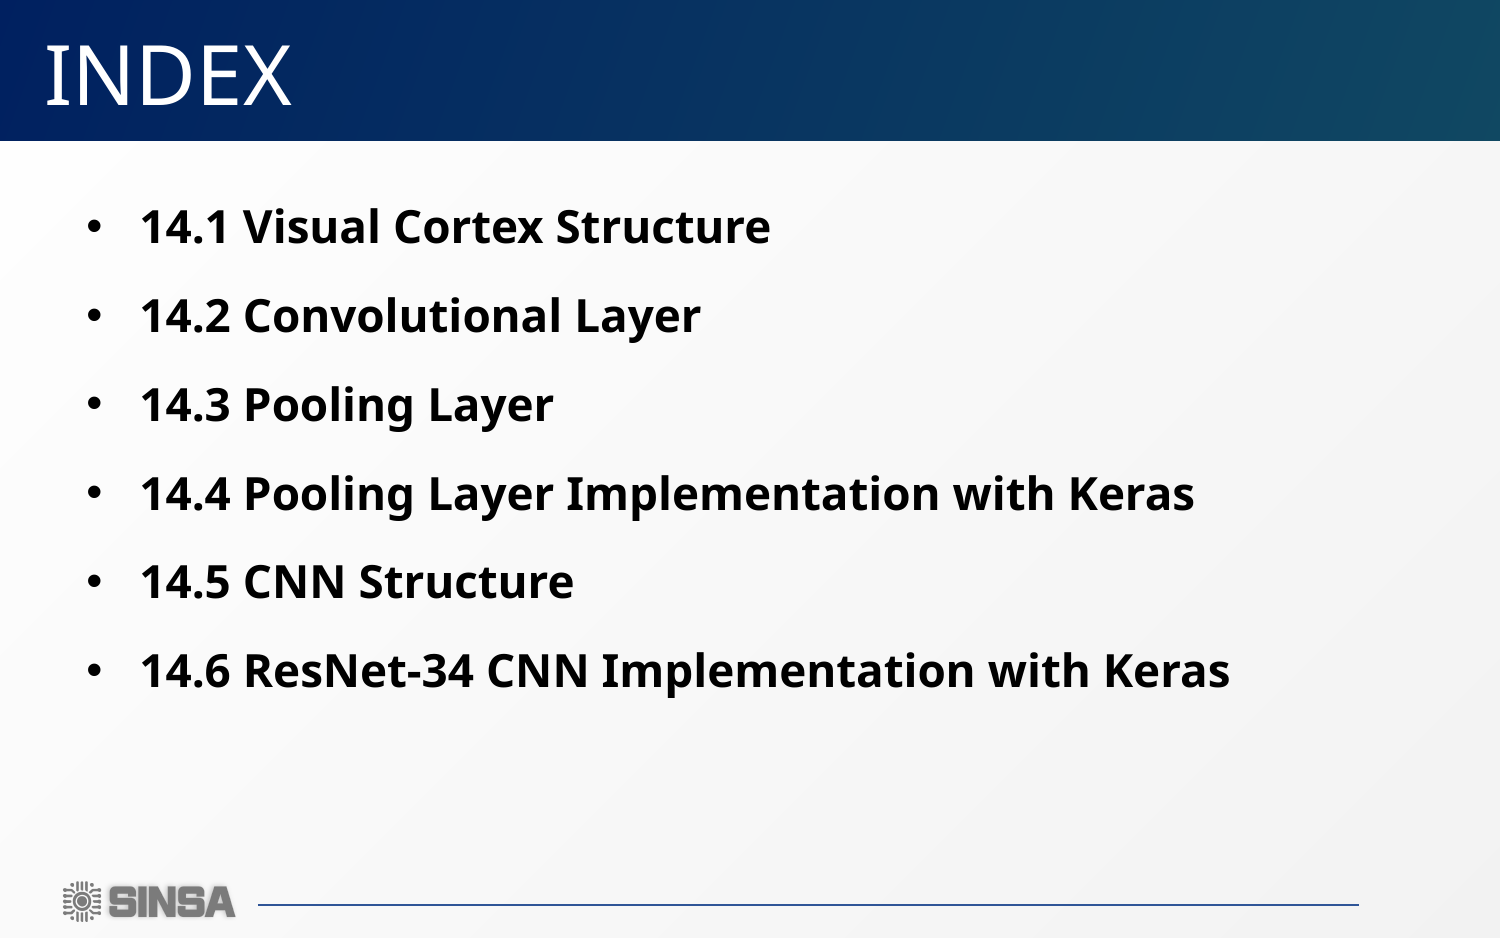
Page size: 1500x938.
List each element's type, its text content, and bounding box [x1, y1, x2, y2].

title INDEX [0, 0, 1500, 157]
list 14.1 Visual Cortex Structure 14.2 Convolutional Layer 14.3 Pooling Layer 14.4 Pooling Layer Implementation with Keras 14.5 CNN Structure 14.6 ResNet-34 CNN Implementation with Keras [71, 173, 1429, 831]
